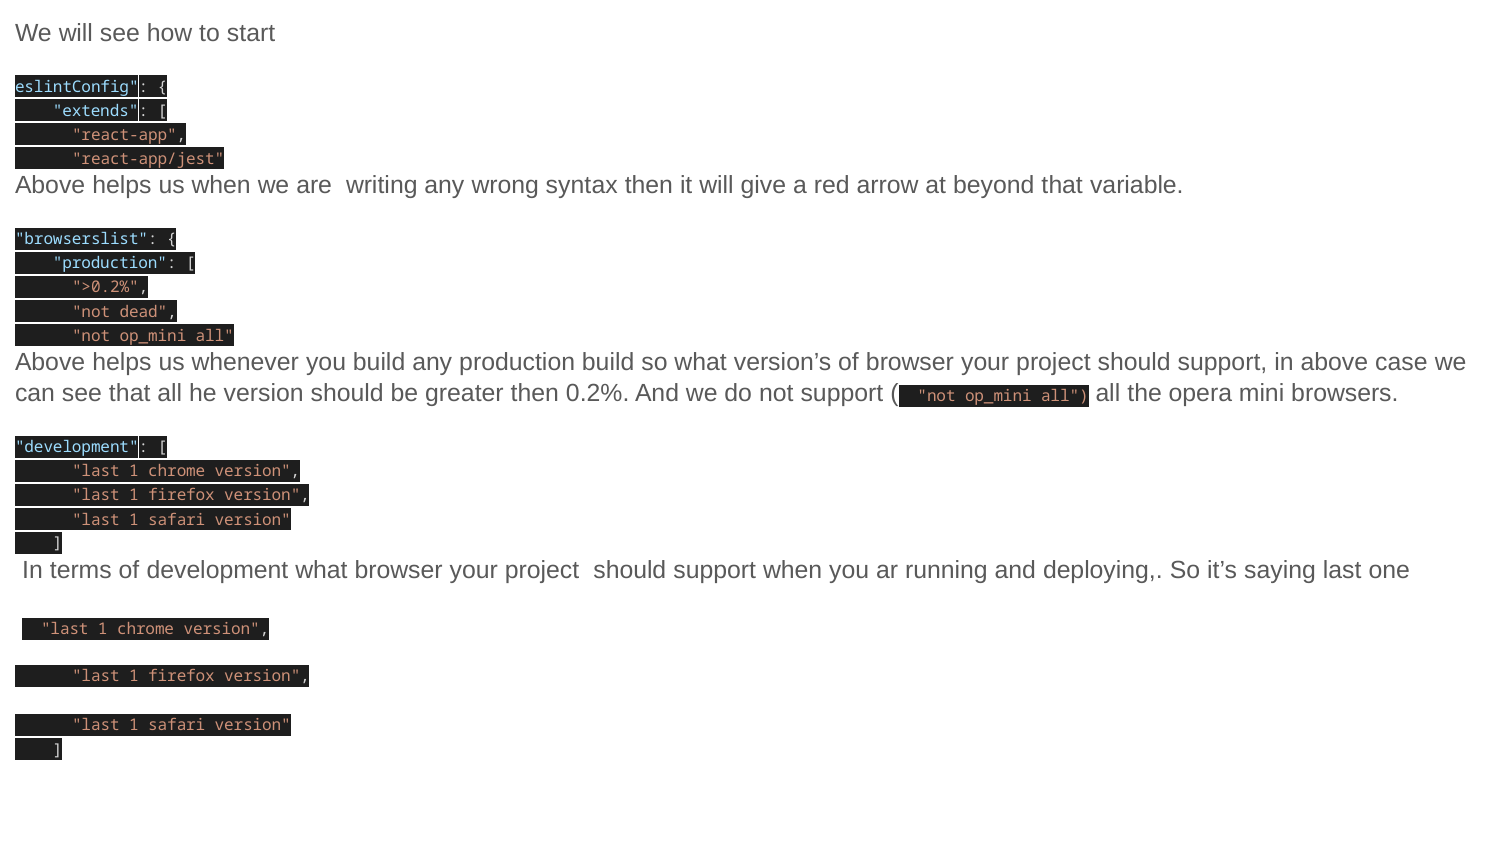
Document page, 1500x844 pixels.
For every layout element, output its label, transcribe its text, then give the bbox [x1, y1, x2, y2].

list We will see how to start eslintConfig": { "extends": [ "react-app", "react-app/jest" Above helps us when we are writing any wrong syntax then it will give a red arrow at beyond that variable. "browserslist": { "production": [ ">0.2%", "not dead", "not op_mini all" Above helps us whenever you build any production build so what version’s of browser your project should support, in above case we can see that all he version should be greater then 0.2%. And we do not support ( "not op_mini all") all the opera mini browsers. "development": [ "last 1 chrome version", "last 1 firefox version", "last 1 safari version" ] In terms of development what browser your project should support when you ar running and deploying,. So it’s saying last one "last 1 chrome version", "last 1 firefox version", "last 1 safari version" ] [0, 0, 1500, 750]
